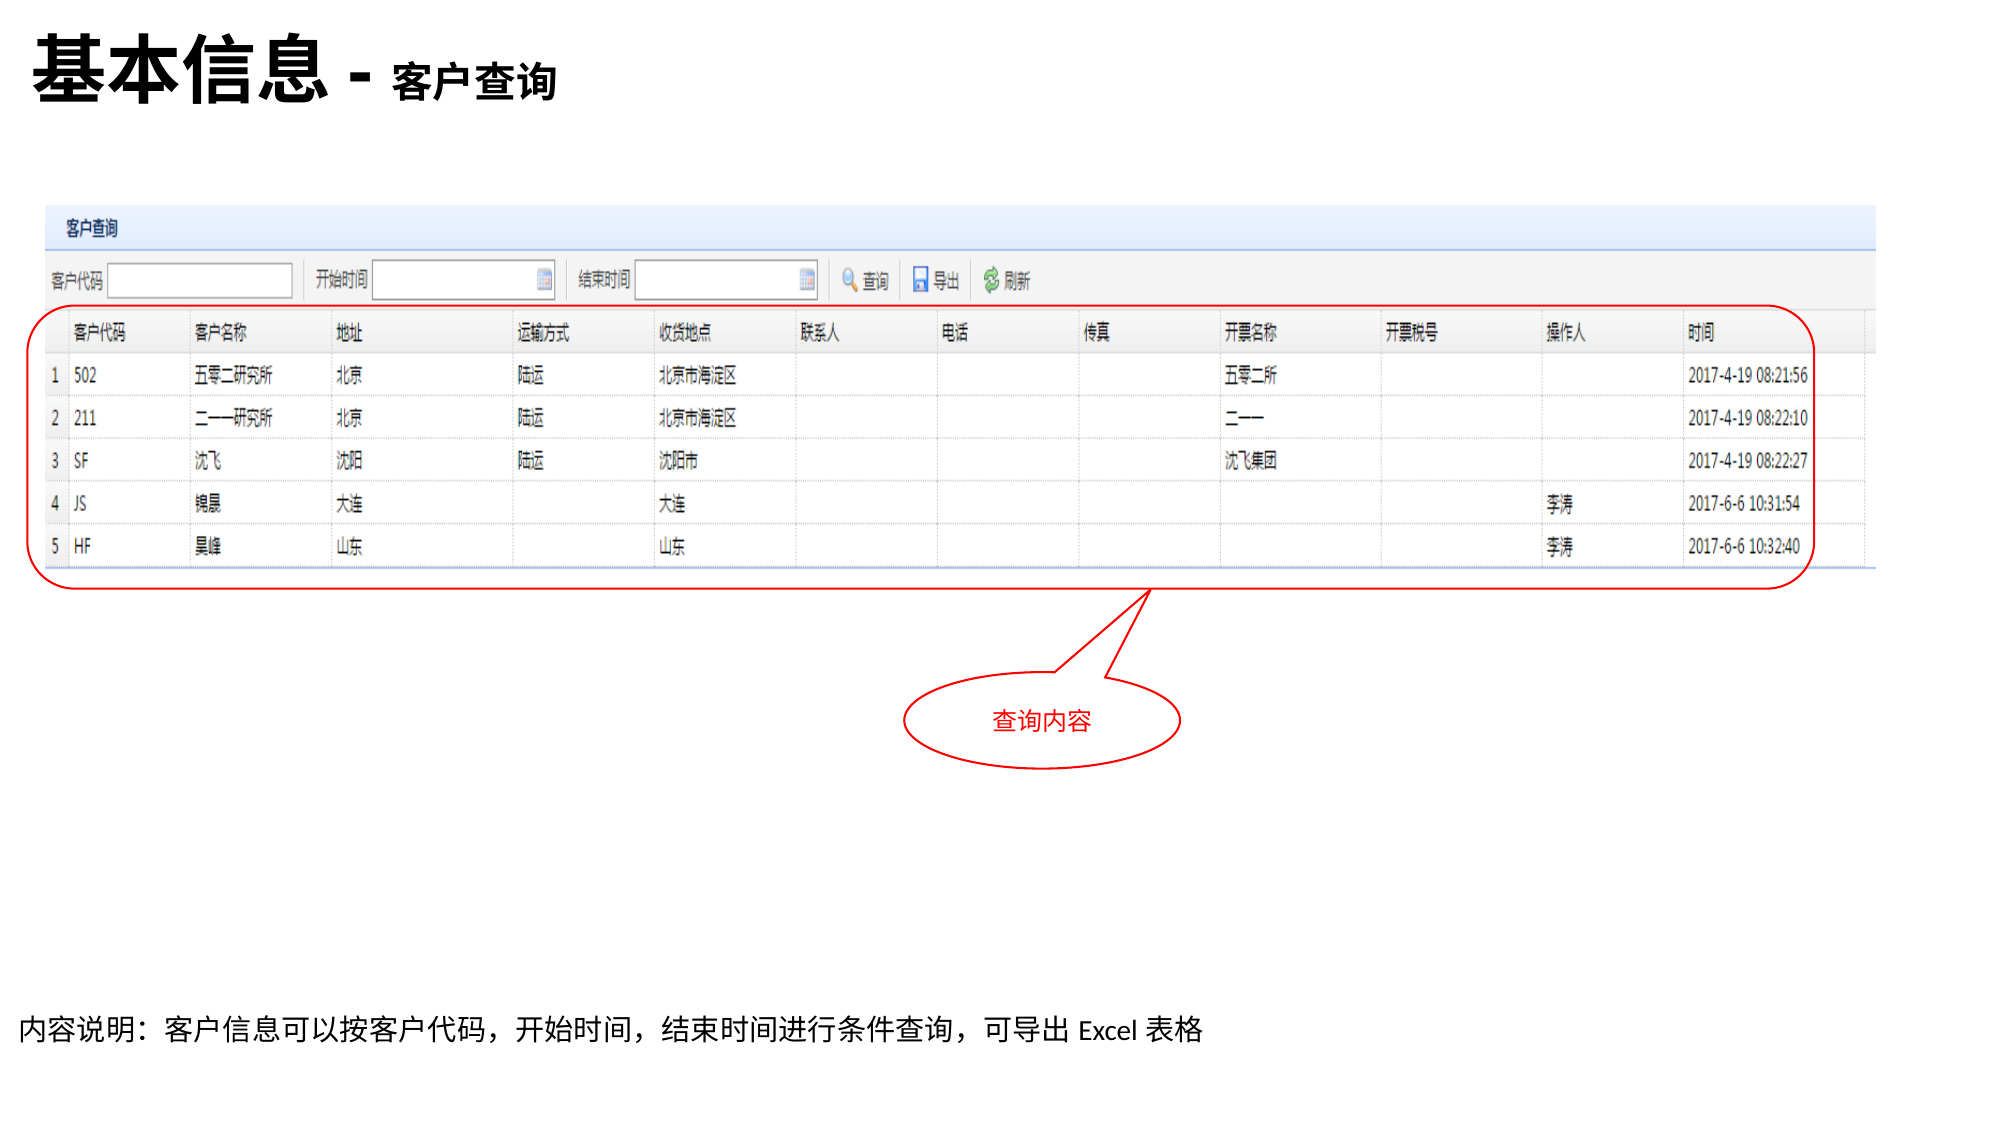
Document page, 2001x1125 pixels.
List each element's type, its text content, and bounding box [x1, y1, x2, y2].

picture [45, 205, 1876, 576]
text_box 基本信息-客户查询 [16, 15, 573, 121]
text_box [26, 314, 1801, 590]
text_box 查询内容 [903, 588, 1182, 770]
text_box 内容说明：客户信息可以按客户代码，开始时间，结束时间进行条件查询，可导出Excel表格 [3, 1003, 1219, 1054]
